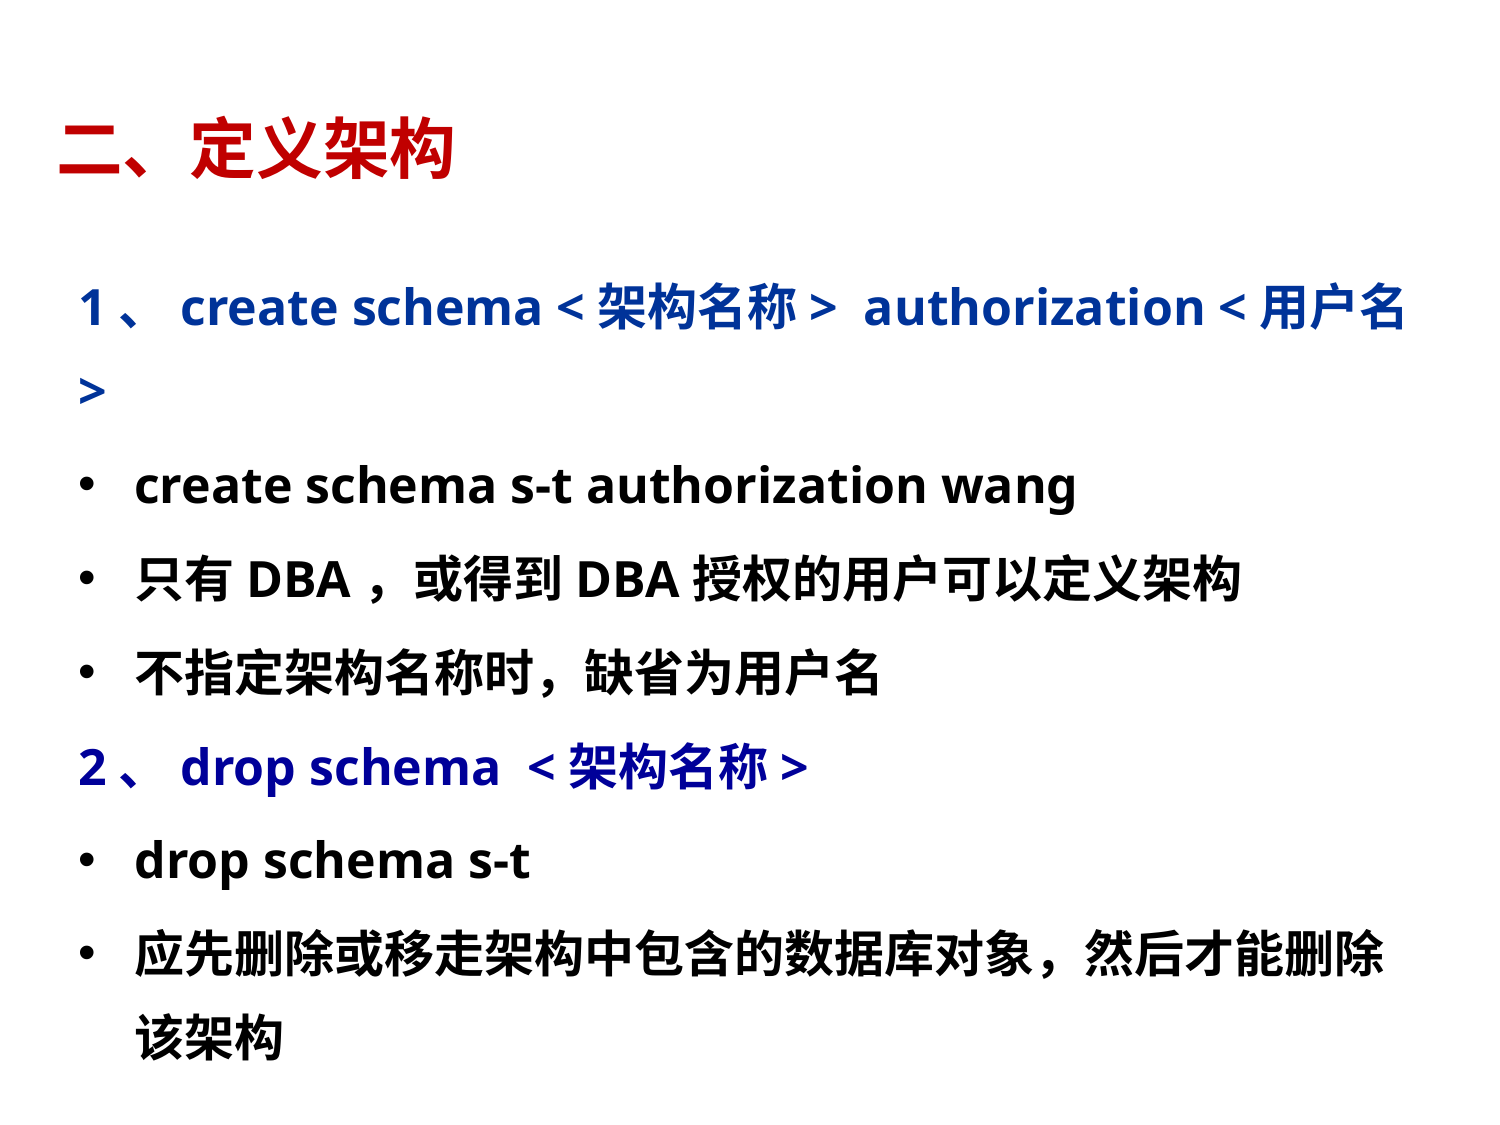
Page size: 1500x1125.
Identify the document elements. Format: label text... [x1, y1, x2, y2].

list 1、create schema <架构名称> authorization <用户名> create schema s-t authorization wang 只有DBA，或得到DBA授权的用户可以定义架构 不指定架构名称时，缺省为用户名 2、drop schema <架构名称> drop schema s-t 应先删除或移走架构中包含的数据库对象，然后才能删除该架构 [63, 243, 1447, 1035]
title 二、定义架构 [41, 85, 1292, 208]
